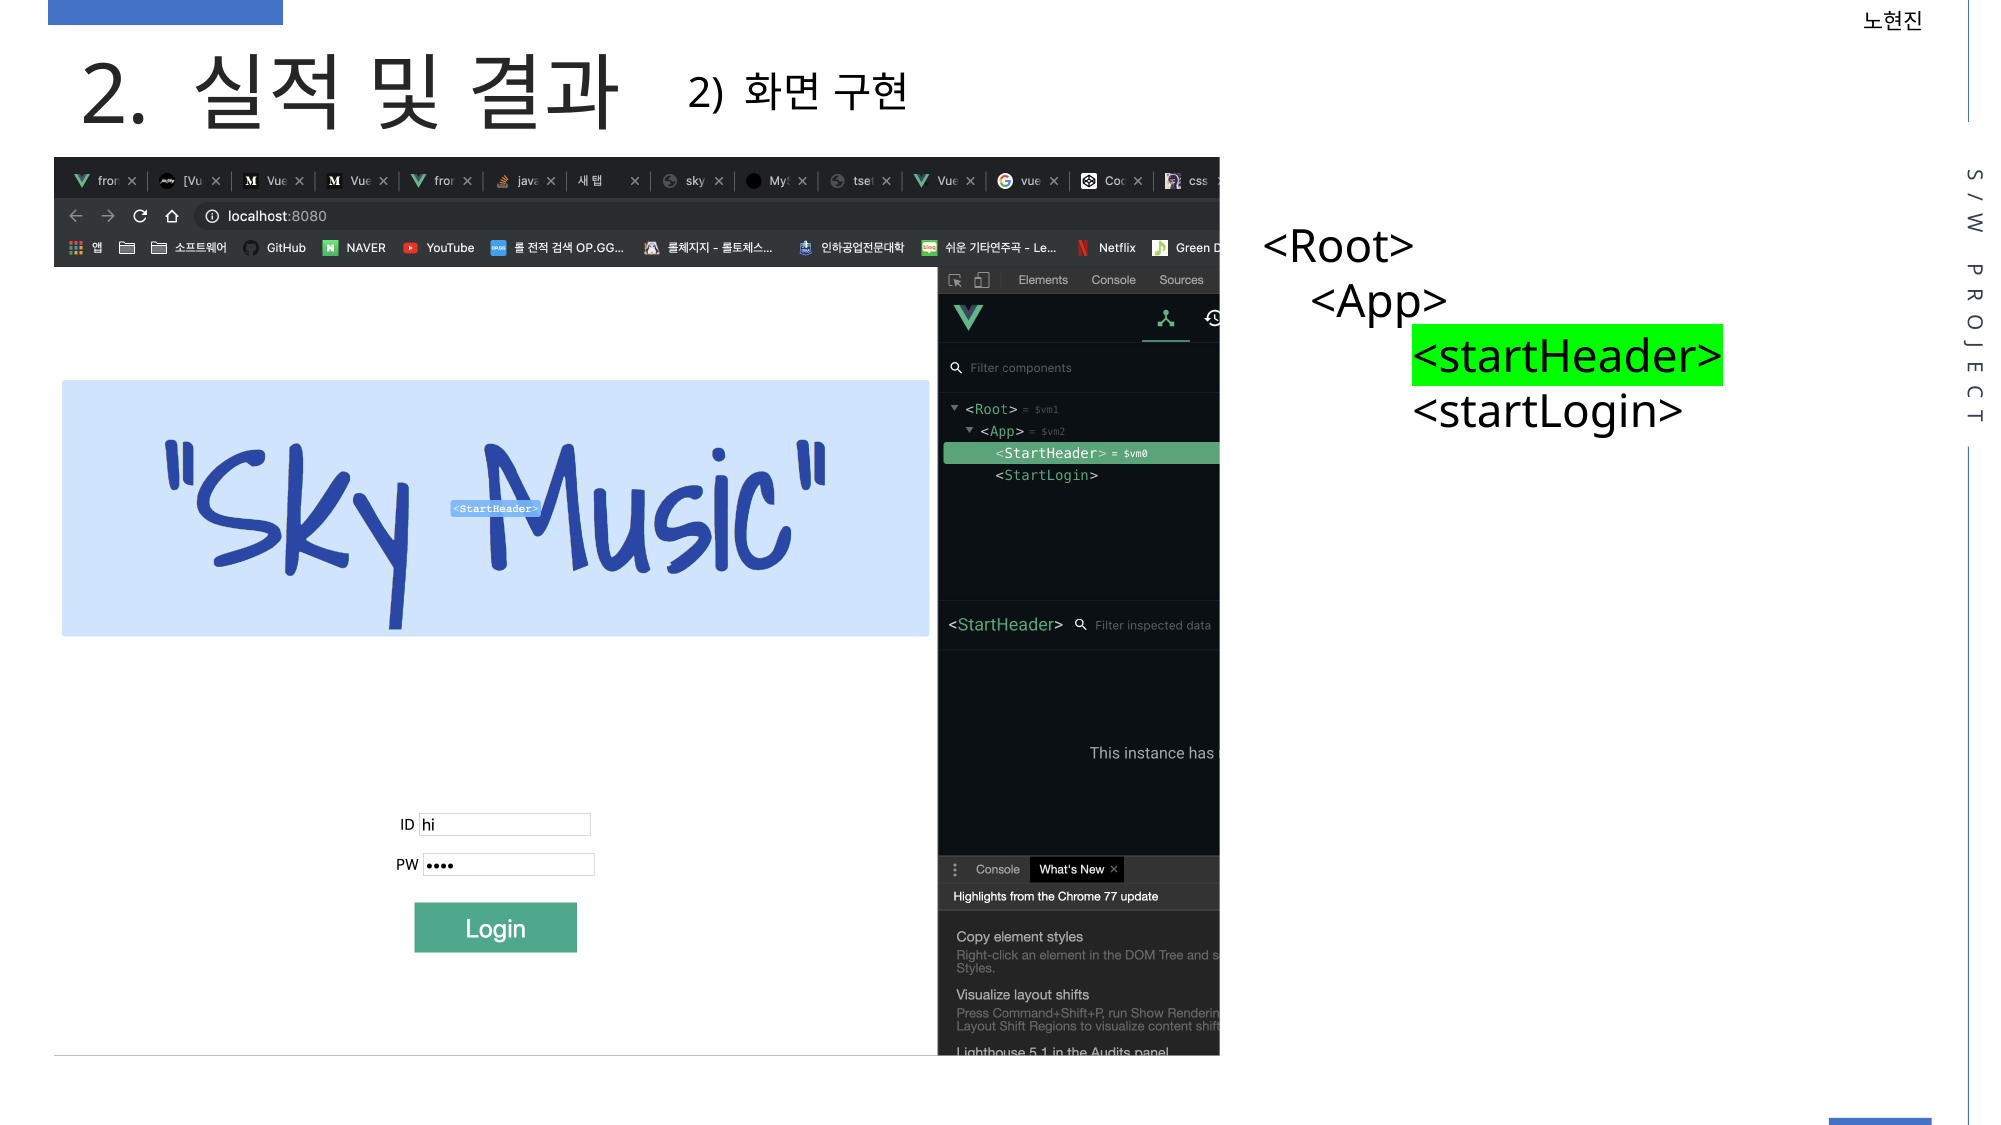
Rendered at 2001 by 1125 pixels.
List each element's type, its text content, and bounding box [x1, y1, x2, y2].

text_box 2) 화면 구현 [672, 58, 949, 123]
text_box S/W PROJECT [1940, 154, 1997, 447]
picture [30, 156, 1220, 1083]
text_box [47, 0, 284, 26]
text_box <Root> <App> <startHeader> <startLogin> [1247, 209, 1810, 445]
text_box 2. 실적 및 결과 [65, 32, 636, 148]
text_box 노현진 [1849, 0, 1952, 41]
text_box [1828, 1117, 1933, 1125]
